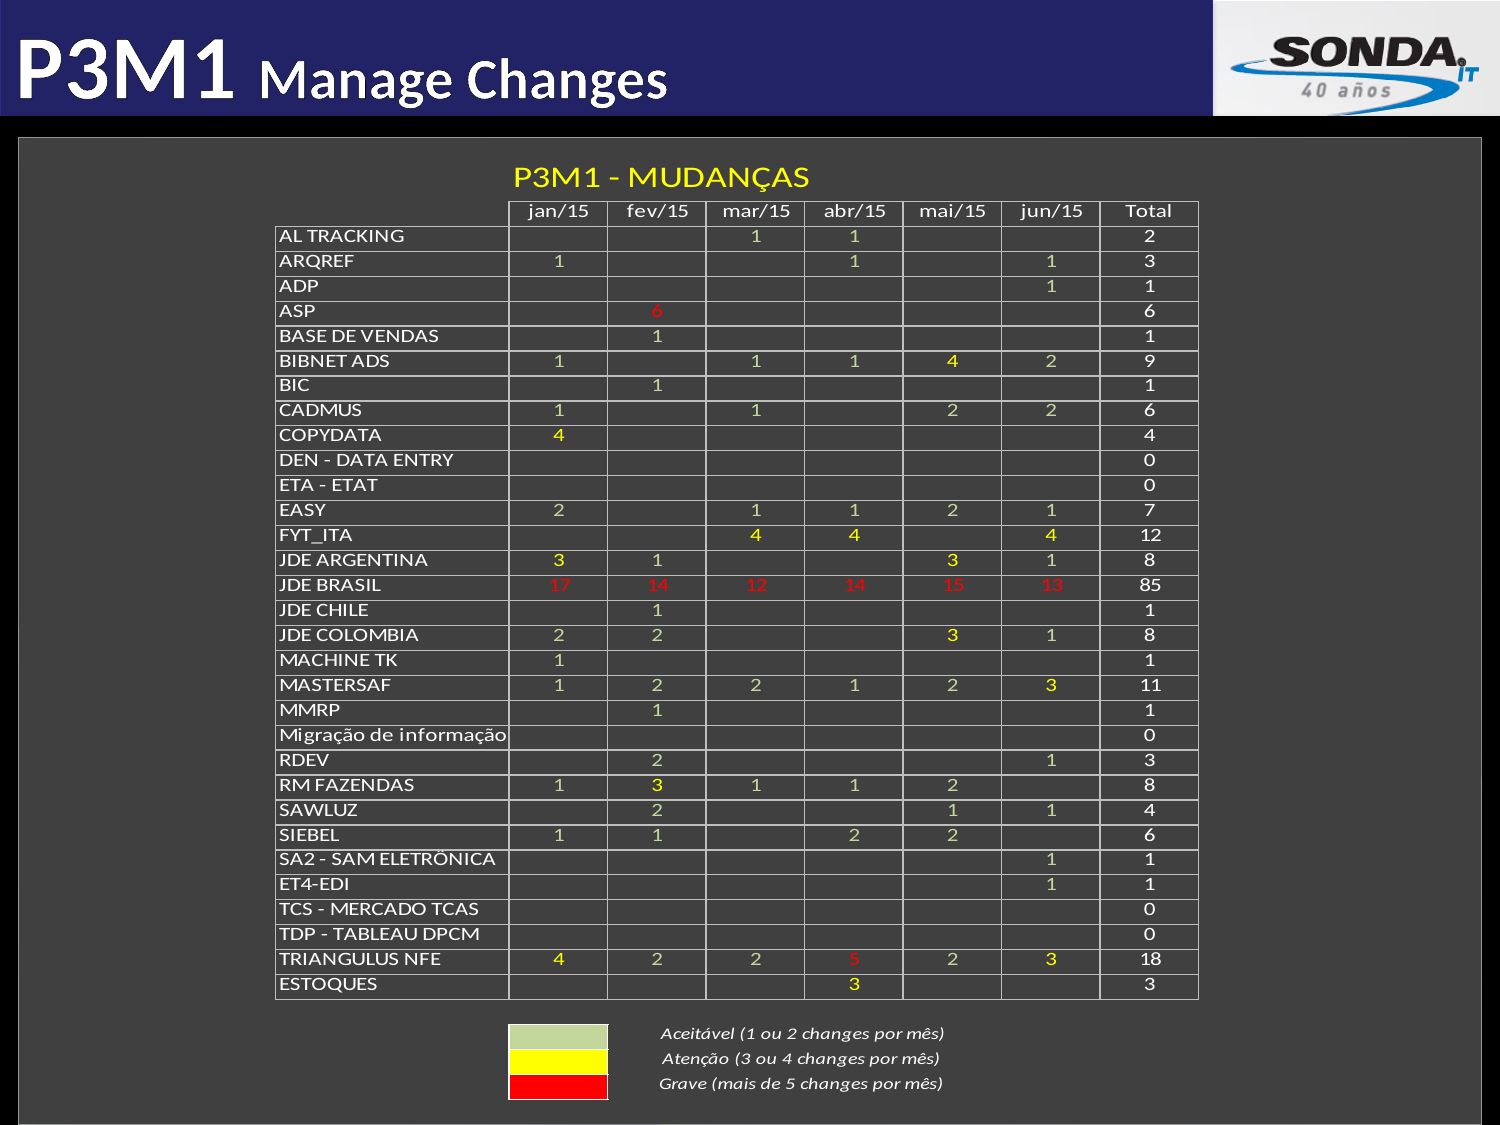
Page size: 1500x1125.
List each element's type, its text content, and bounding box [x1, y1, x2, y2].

picture [17, 136, 1483, 1125]
text_box P3M1 Manage Changes [0, 0, 1213, 116]
picture [1213, 1, 1500, 116]
